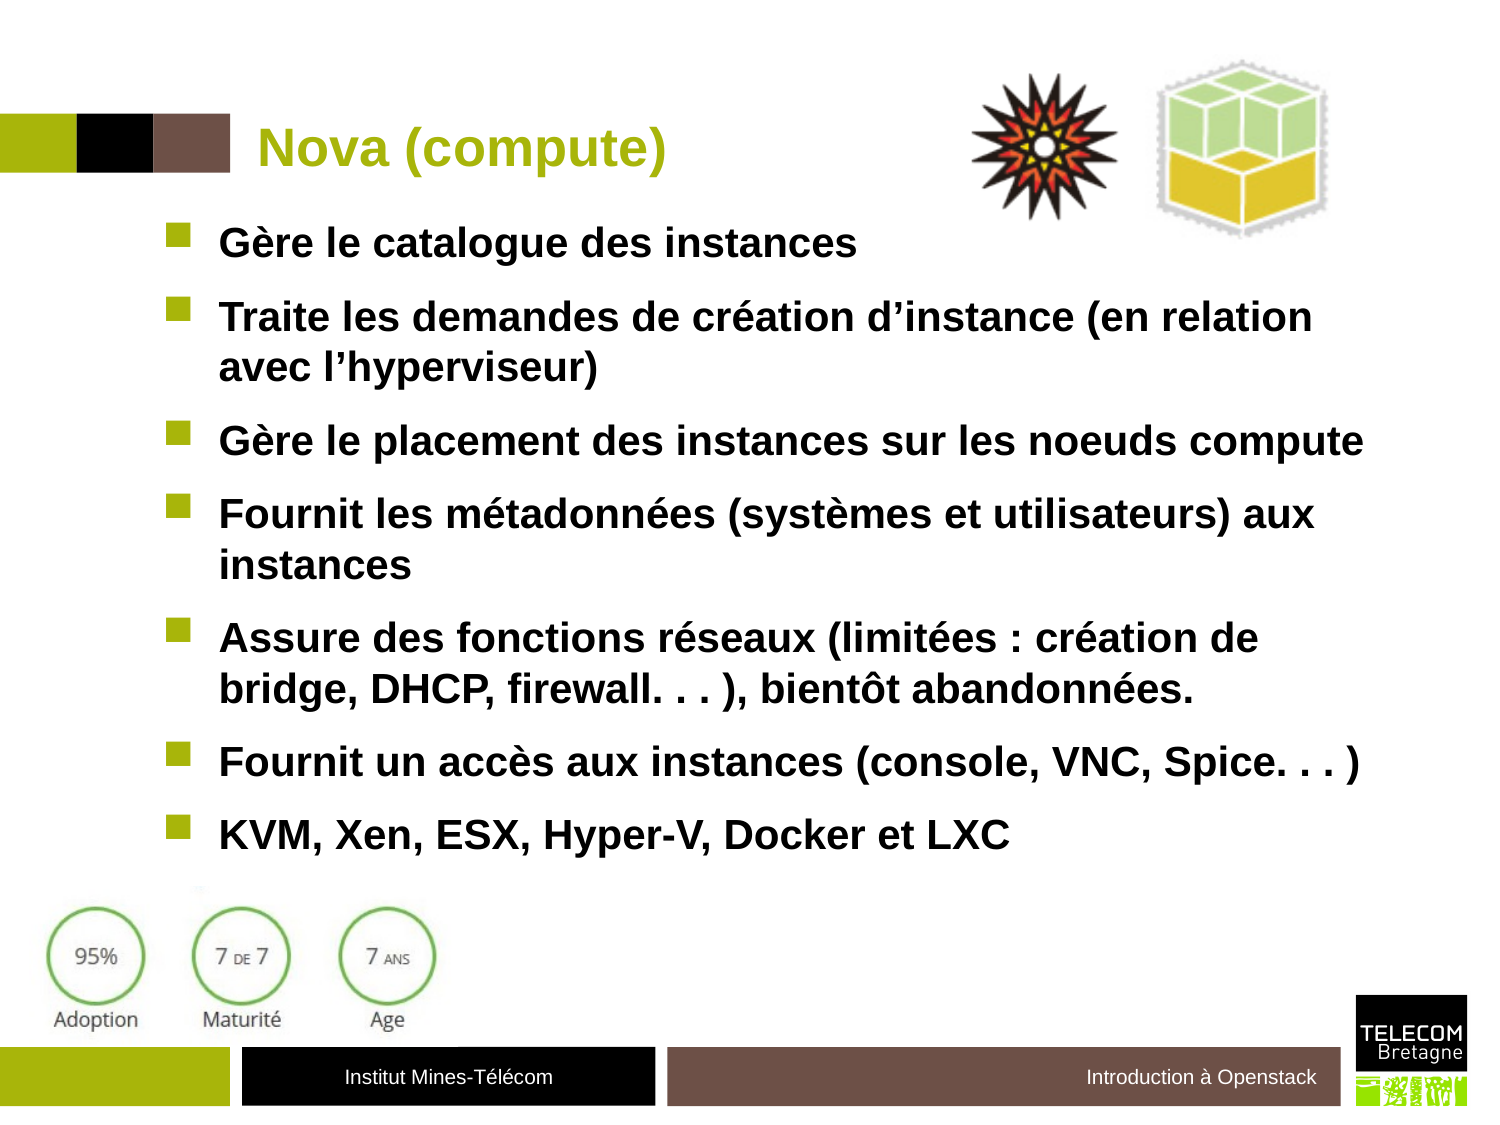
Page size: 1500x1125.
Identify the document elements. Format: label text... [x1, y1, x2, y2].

picture [29, 886, 459, 1047]
picture [926, 29, 1362, 244]
picture [1352, 991, 1471, 1110]
list Gère le catalogue des instances Traite les demandes de création d’instance (en relation avec l’hyperviseur) Gère le placement des instances sur les noeuds compute Fournit les métadonnées (systèmes et utilisateurs) aux instances Assure des fonctions réseaux (limitées : création de bridge, DHCP, ﬁrewall. . . ), bientôt abandonnées. Fournit un accès aux instances (console, VNC, Spice. . . ) KVM, Xen, ESX, Hyper-V, Docker et LXC [147, 208, 1396, 882]
footer Introduction à Openstack [667, 1046, 1341, 1106]
title Nova (compute) [242, 0, 1425, 185]
